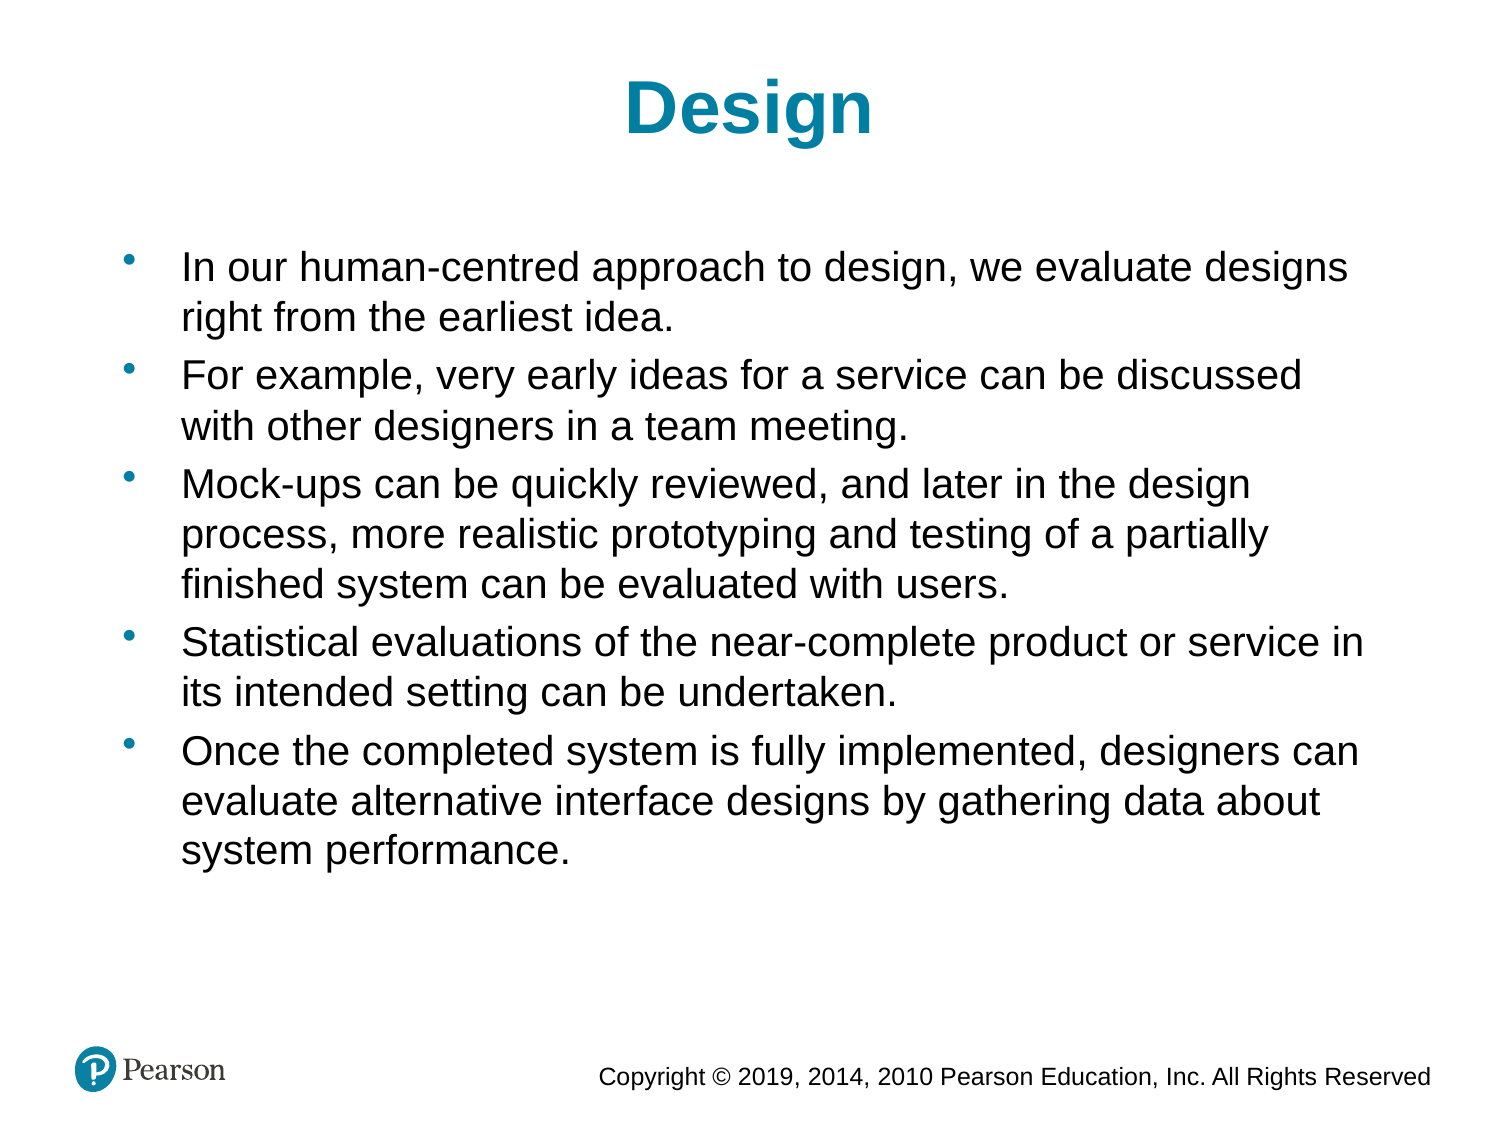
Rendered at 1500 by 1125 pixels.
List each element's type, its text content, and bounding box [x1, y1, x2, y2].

title Design [103, 0, 1397, 212]
list In our human-centred approach to design, we evaluate designs right from the earliest idea. For example, very early ideas for a service can be discussed with other designers in a team meeting. Mock-ups can be quickly reviewed, and later in the design process, more realistic prototyping and testing of a partially finished system can be evaluated with users. Statistical evaluations of the near-complete product or service in its intended setting can be undertaken. Once the completed system is fully implemented, designers can evaluate alternative interface designs by gathering data about system performance. [107, 232, 1402, 947]
